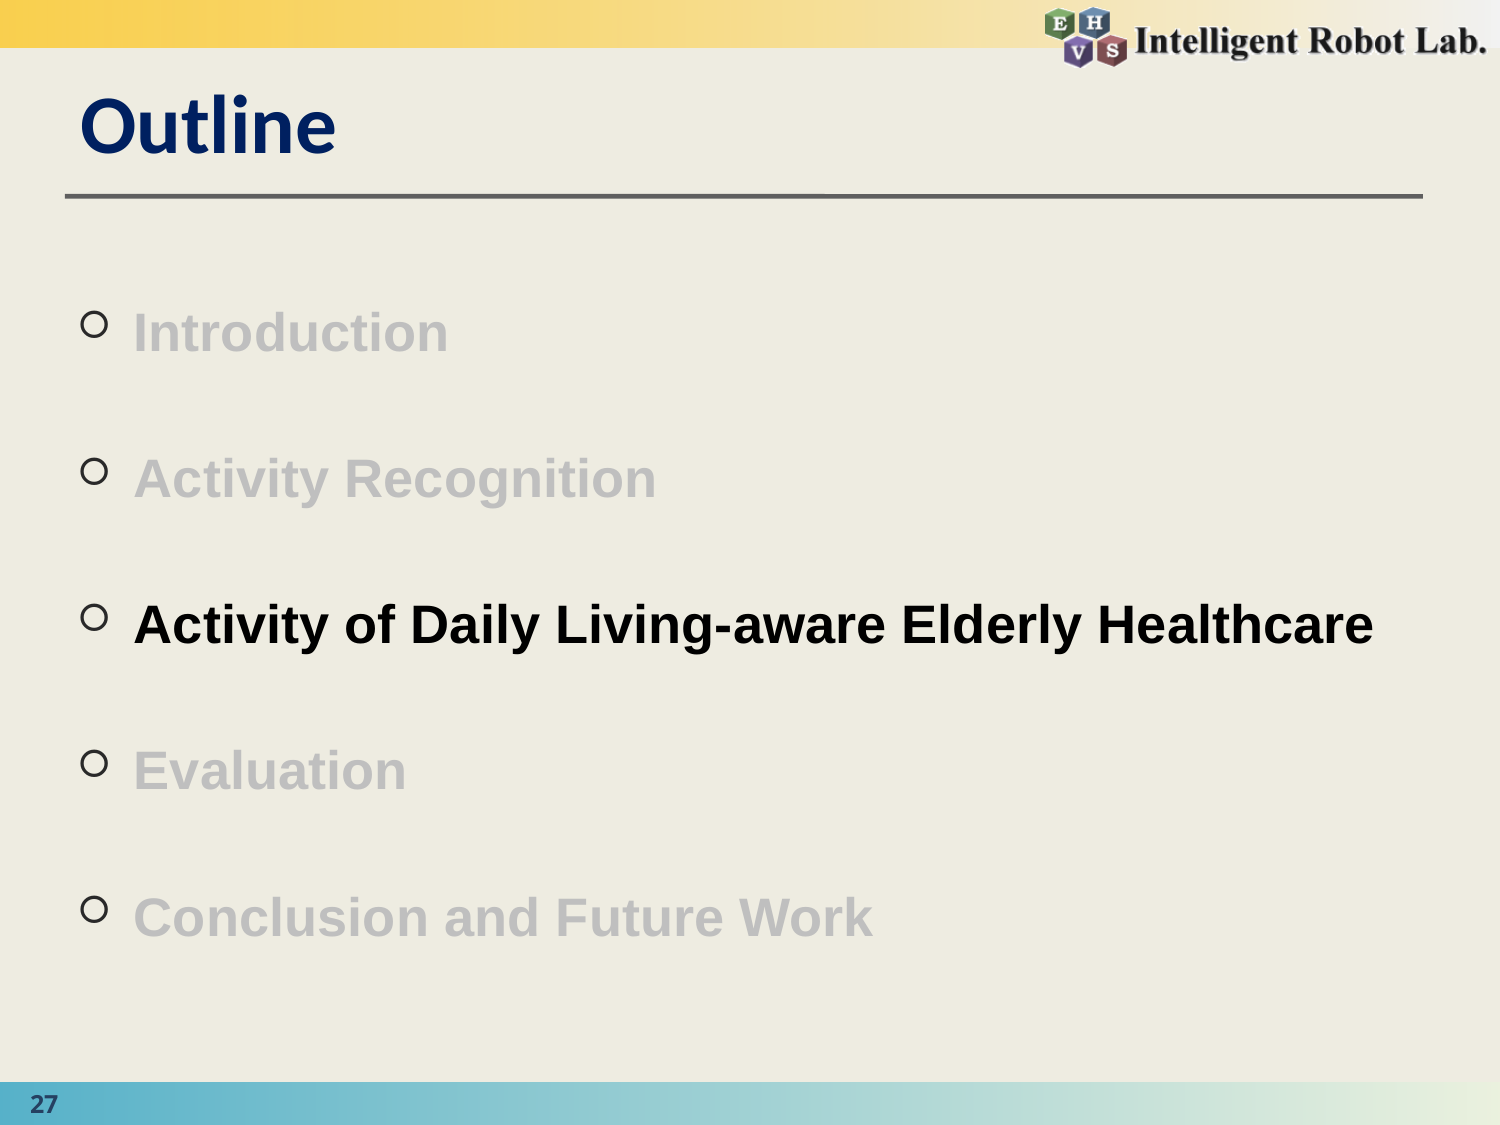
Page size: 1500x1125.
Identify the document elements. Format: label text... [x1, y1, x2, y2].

list Introduction Activity Recognition Activity of Daily Living-aware Elderly Healthcare Evaluation Conclusion and Future Work [62, 224, 1411, 1029]
title Outline [64, 66, 1413, 178]
picture [1045, 7, 1489, 68]
slide_number 27 [0, 1070, 89, 1125]
